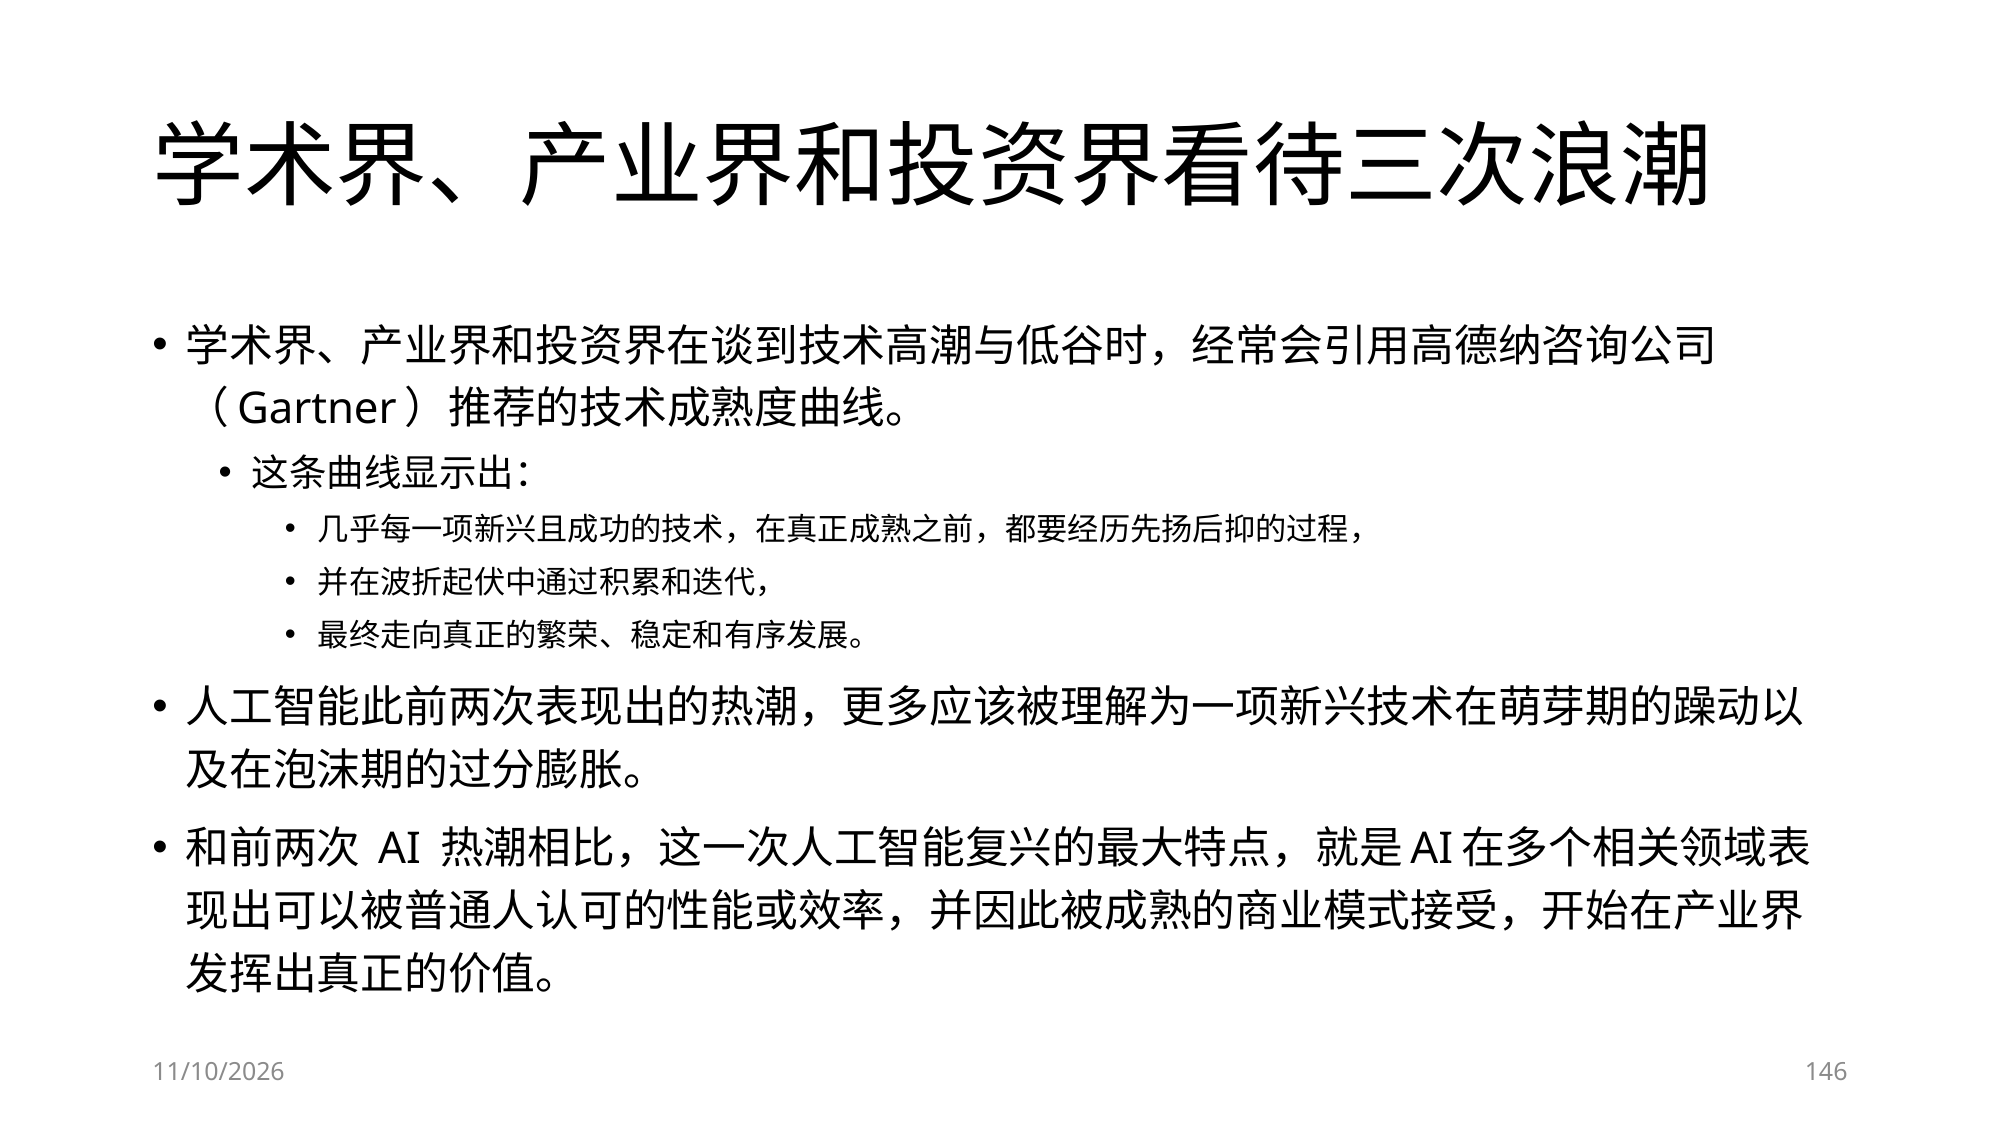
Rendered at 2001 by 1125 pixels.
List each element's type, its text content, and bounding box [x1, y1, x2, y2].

title 学术界、产业界和投资界看待三次浪潮 [137, 59, 1863, 278]
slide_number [137, 1042, 588, 1103]
slide_number 146 [1412, 1042, 1863, 1103]
list 学术界、产业界和投资界在谈到技术高潮与低谷时，经常会引用高德纳咨询公司（Gartner）推荐的技术成熟度曲线。 这条曲线显示出： 几乎每一项新兴且成功的技术，在真正成熟之前，都要经历先扬后抑的过程， 并在波折起伏中通过积累和迭代， 最终走向真正的繁荣、稳定和有序发展。 人工智能此前两次表现出的热潮，更多应该被理解为一项新兴技术在萌芽期的躁动以及在泡沫期的过分膨胀。 和前两次 AI 热潮相比，这一次人工智能复兴的最大特点，就是AI在多个相关领域表现出可以被普通人认可的性能或效率，并因此被成熟的商业模式接受，开始在产业界发挥出真正的价值。 [137, 299, 1863, 1014]
